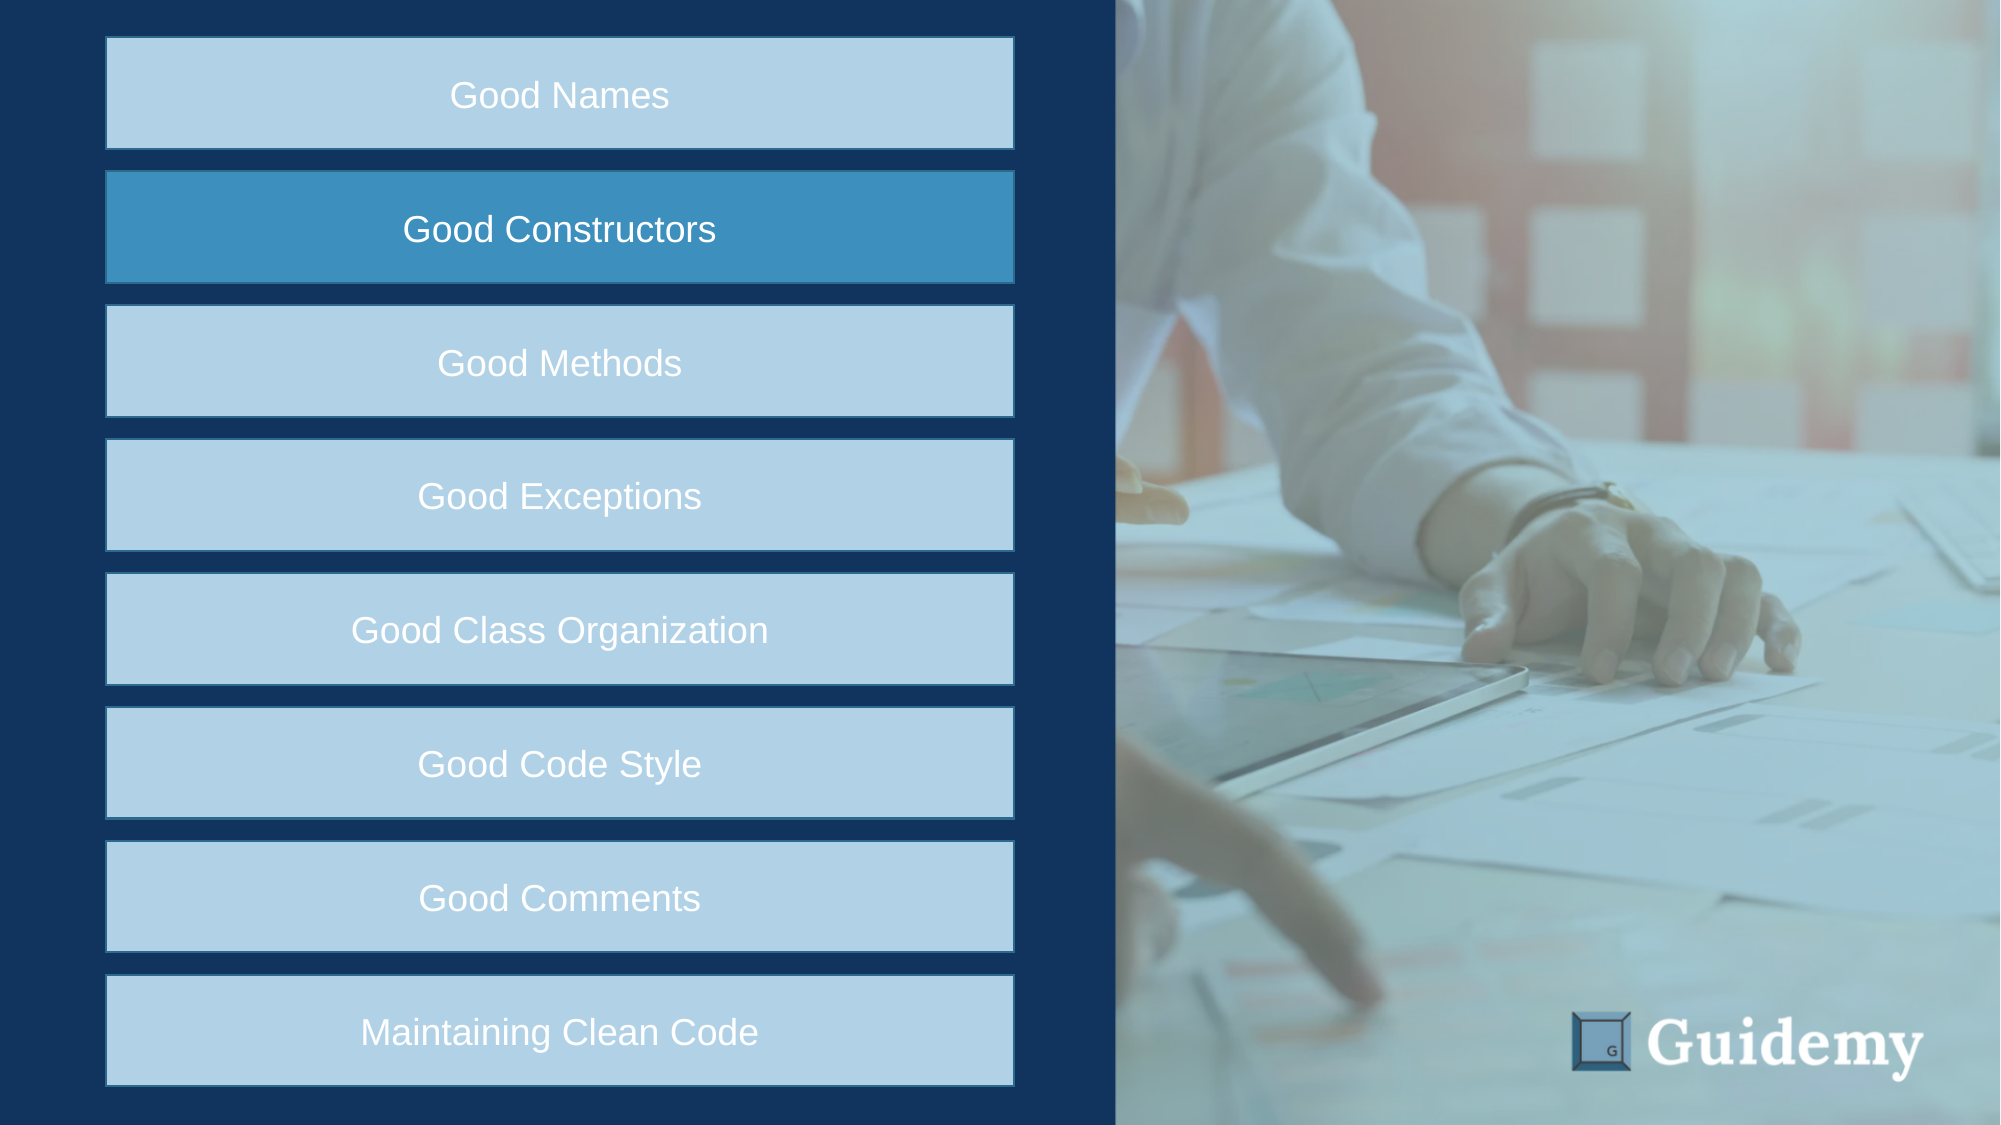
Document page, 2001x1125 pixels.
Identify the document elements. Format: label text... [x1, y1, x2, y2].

text_box Good Methods [105, 304, 1015, 418]
text_box Good Exceptions [105, 438, 1015, 552]
picture [0, 0, 2001, 1125]
text_box Good Names [105, 36, 1015, 150]
text_box Good Code Style [105, 706, 1015, 820]
text_box Good Comments [105, 840, 1015, 953]
text_box Good Class Organization [105, 572, 1015, 686]
text_box Maintaining Clean Code [105, 974, 1015, 1087]
text_box Good Constructors [105, 170, 1015, 284]
